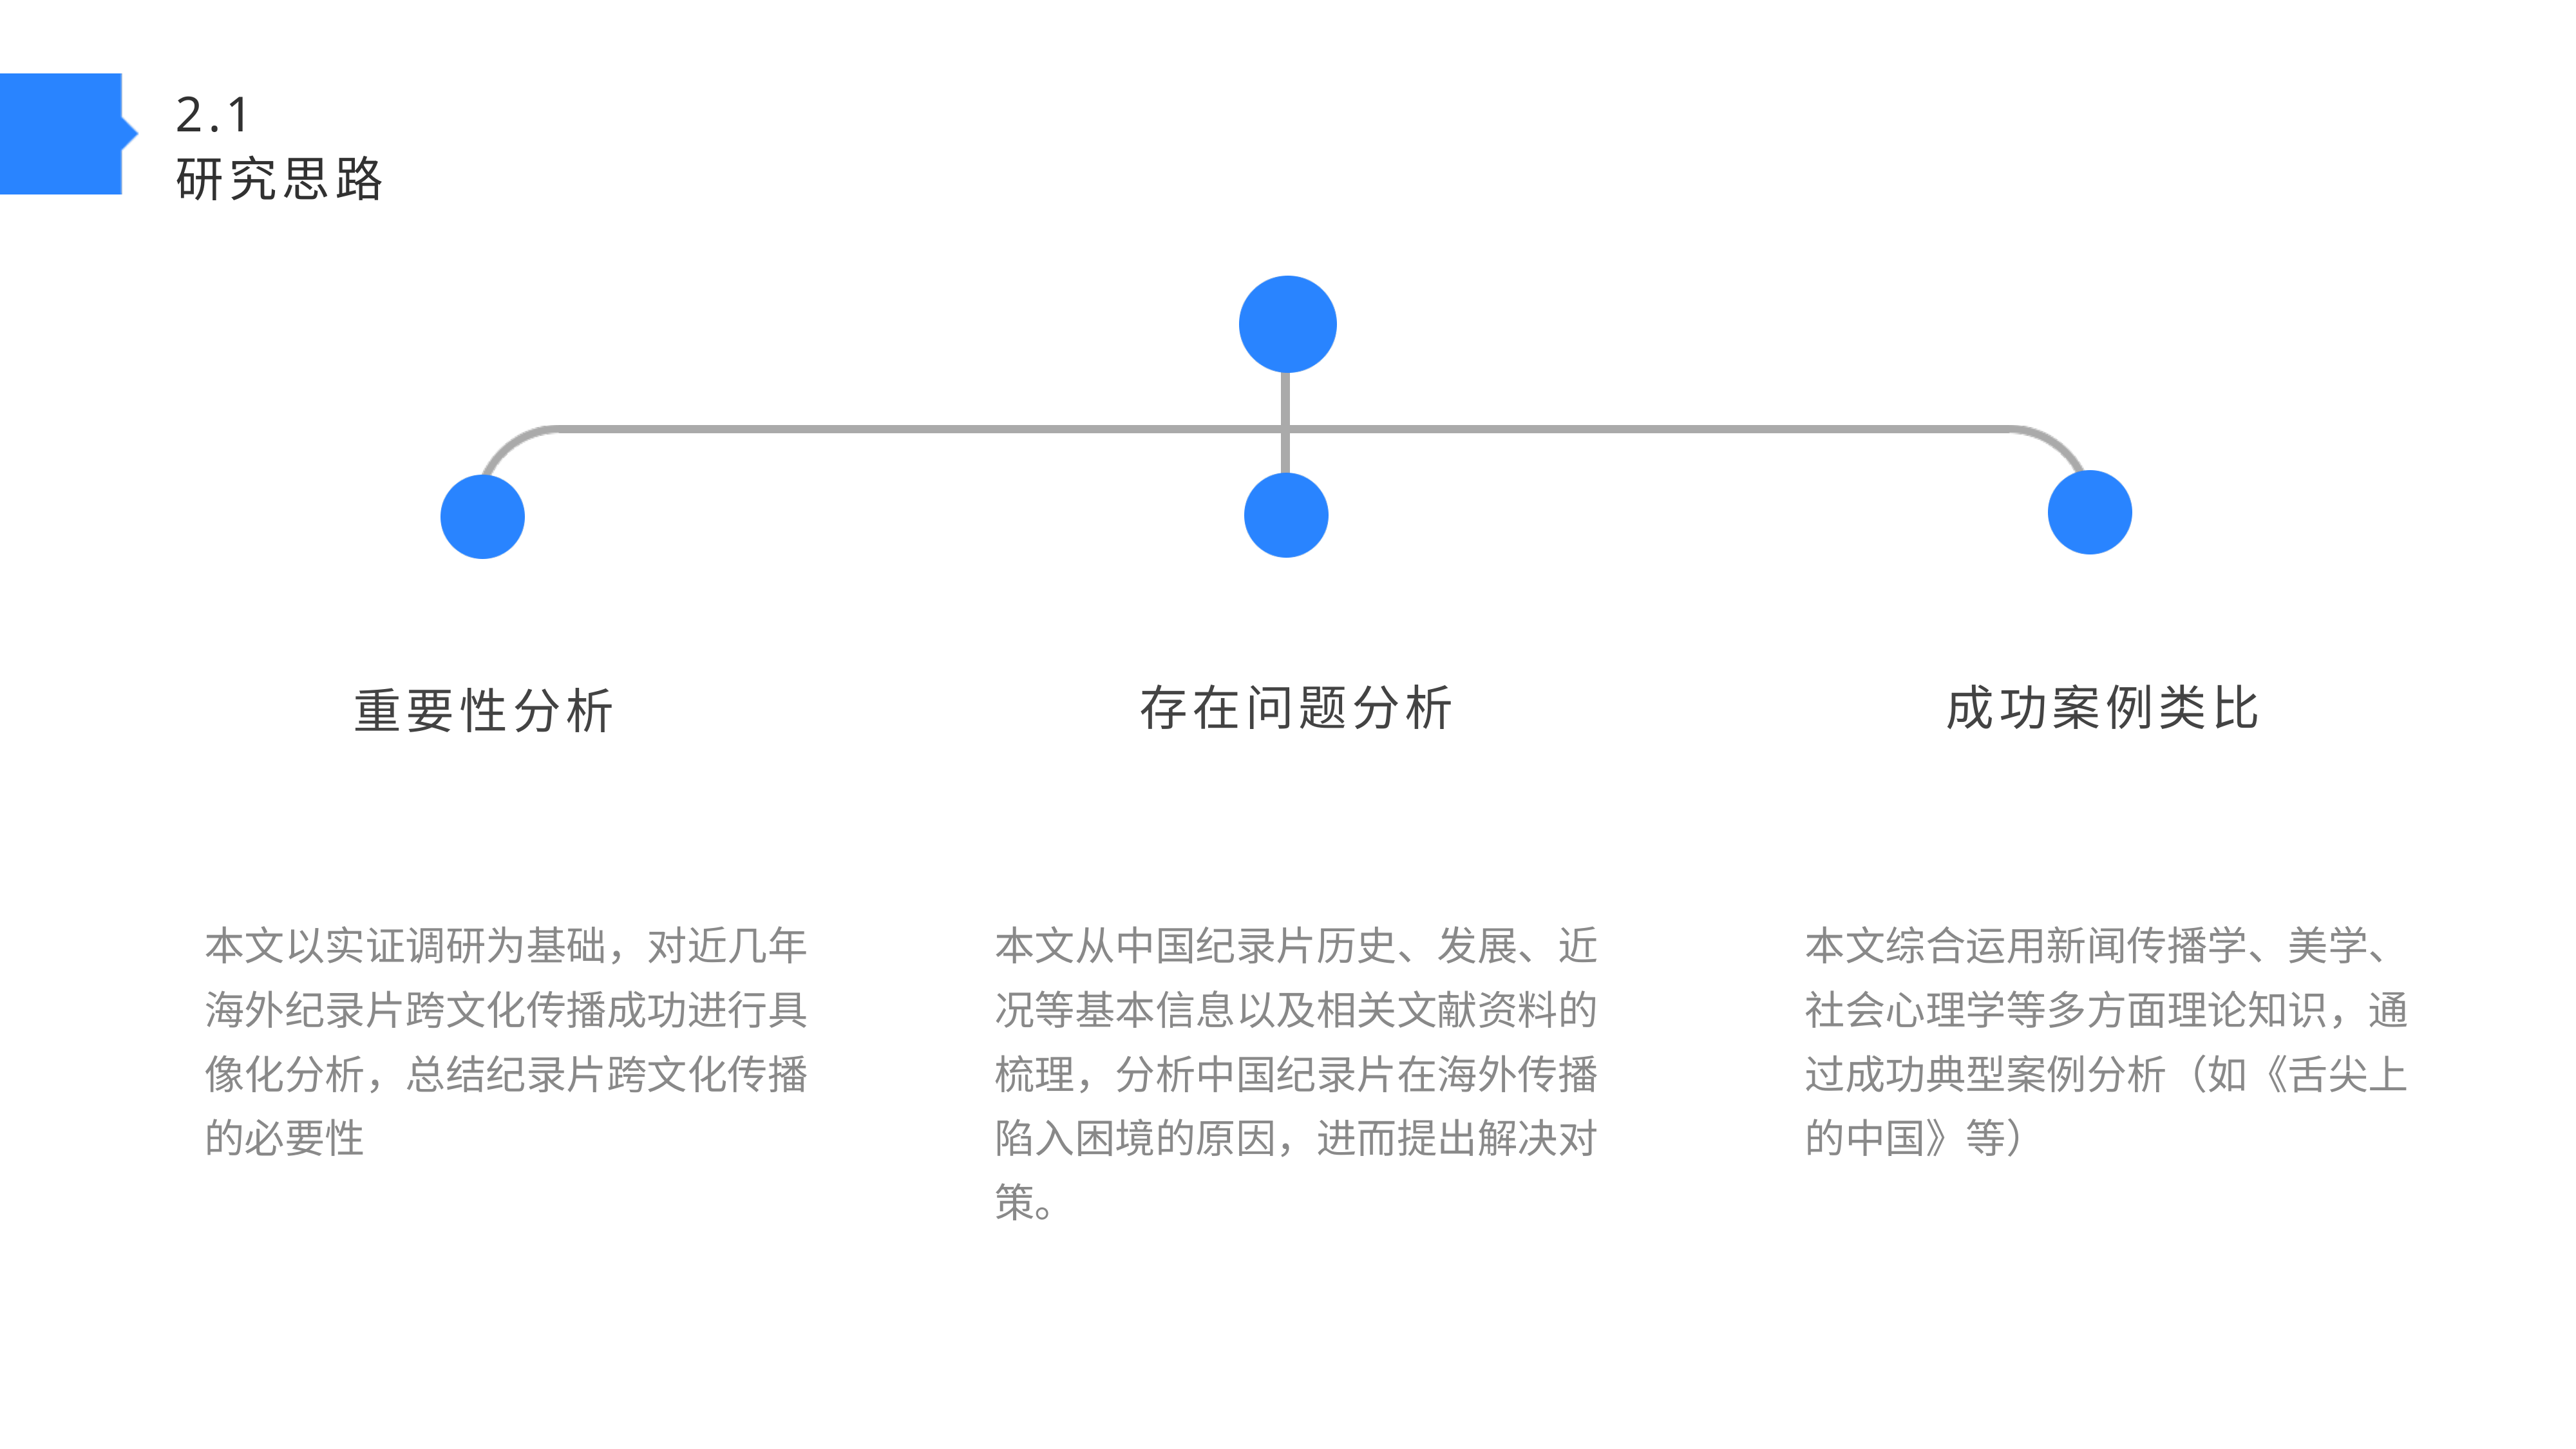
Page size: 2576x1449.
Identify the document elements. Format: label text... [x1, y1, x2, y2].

picture [0, 73, 138, 195]
text_box 本文以实证调研为基础，对近几年海外纪录片跨文化传播成功进行具像化分析，总结纪录片跨文化传播的必要性 [204, 904, 830, 1098]
text_box 2.1 研究思路 [175, 77, 734, 204]
text_box 成功案例类比 [1818, 670, 2388, 797]
text_box 本文综合运用新闻传播学、美学、社会心理学等多方面理论知识，通过成功典型案例分析（如《舌尖上的中国》等） [1804, 904, 2419, 1098]
picture [440, 275, 2132, 559]
text_box 存在问题分析 [999, 670, 1594, 797]
text_box 重要性分析 [188, 674, 779, 800]
text_box 本文从中国纪录片历史、发展、近况等基本信息以及相关文献资料的梳理，分析中国纪录片在海外传播陷入困境的原因，进而提出解决对策。 [994, 904, 1620, 1098]
